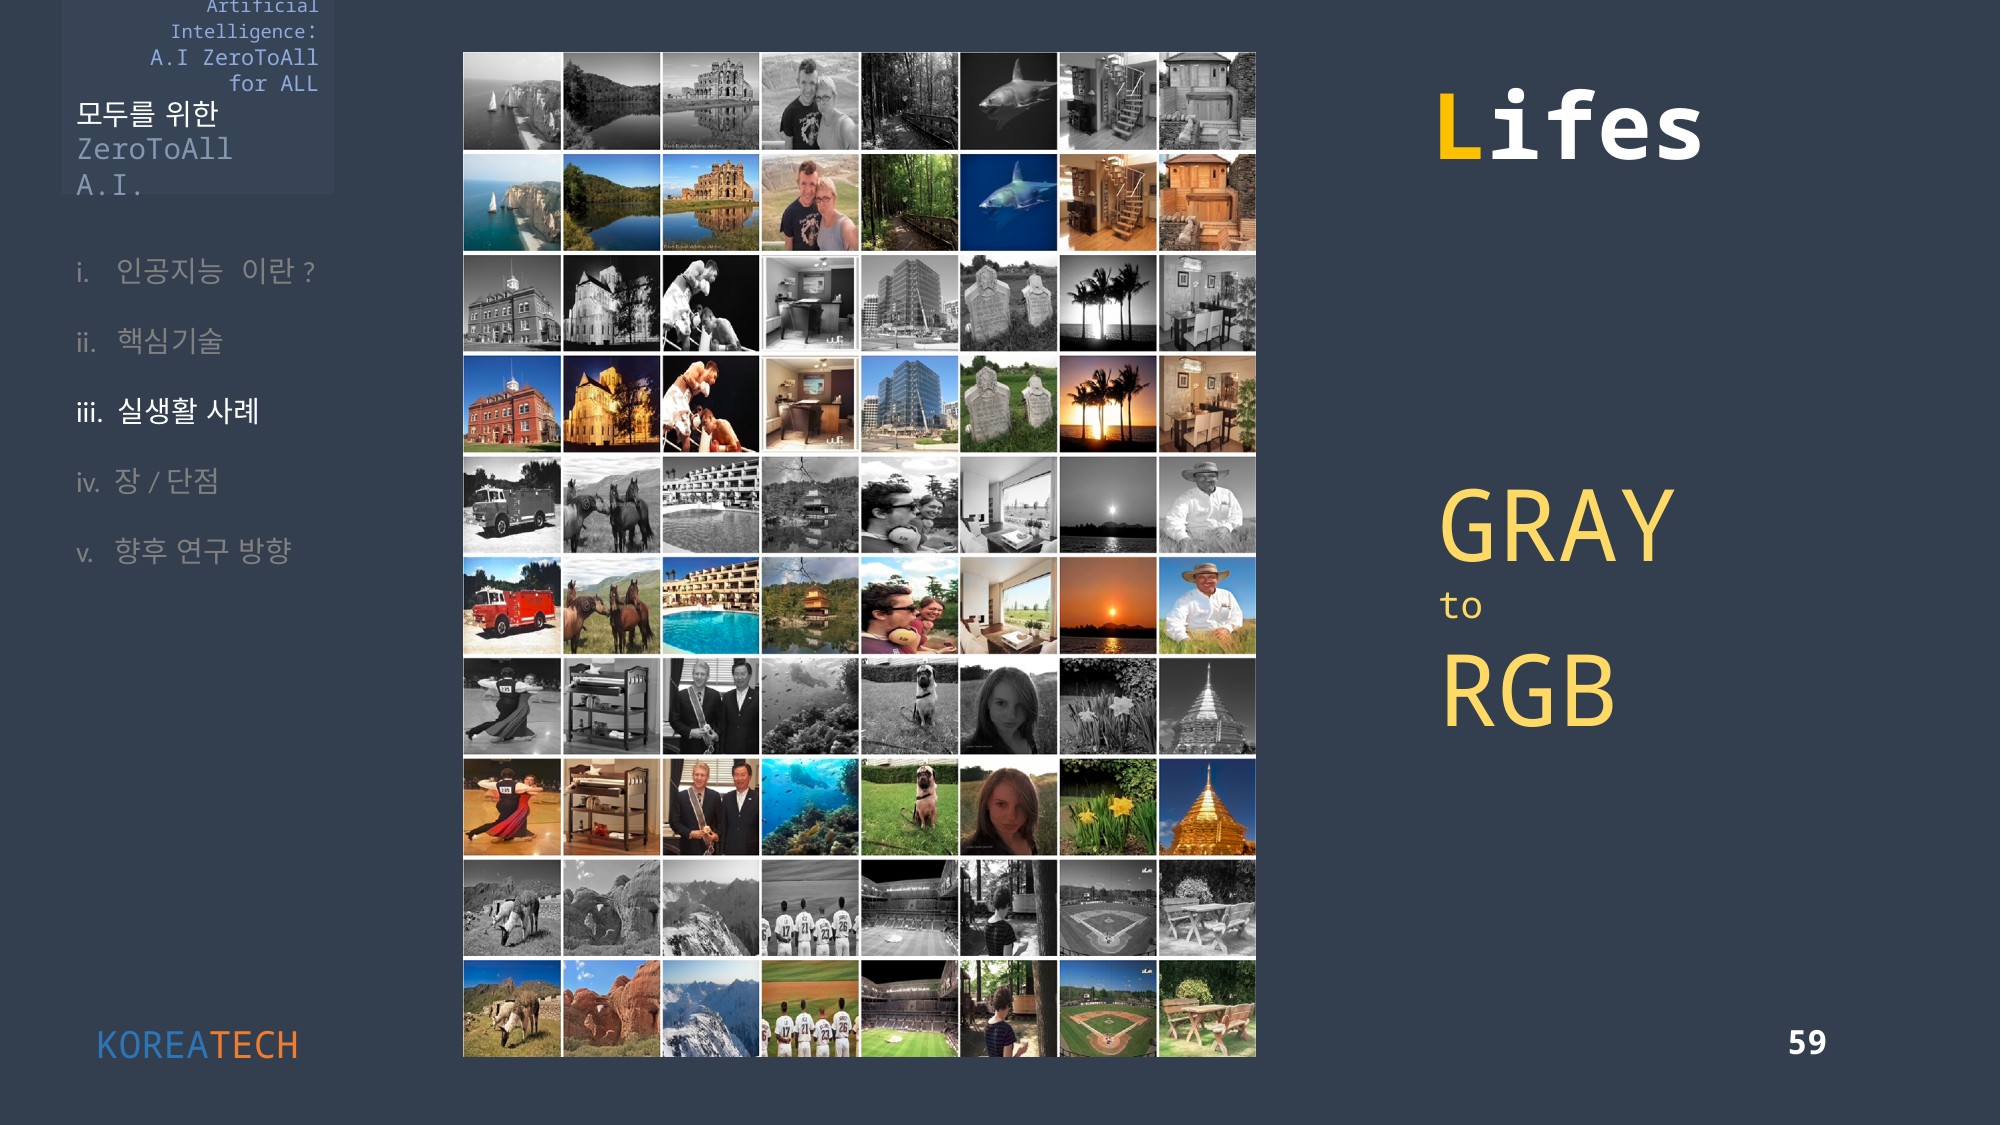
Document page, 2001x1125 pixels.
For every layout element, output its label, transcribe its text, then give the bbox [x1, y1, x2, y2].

text_box Lifes [1307, 52, 1833, 195]
text_box GRAY to RGB [1422, 406, 1718, 801]
text_box i. 인공지능 이란? ii. 핵심기술 iii. 실생활 사례 iv. 장/단점 v. 향후 연구 방향 [60, 222, 335, 599]
picture [463, 52, 1256, 1057]
slide_number 59 [1412, 1013, 1863, 1074]
text_box Artificial Intelligence: A.I ZeroToAll for ALL 모두를 위한 ZeroToAll A.I. [60, 0, 335, 195]
text_box KOREATECH [81, 1013, 314, 1074]
